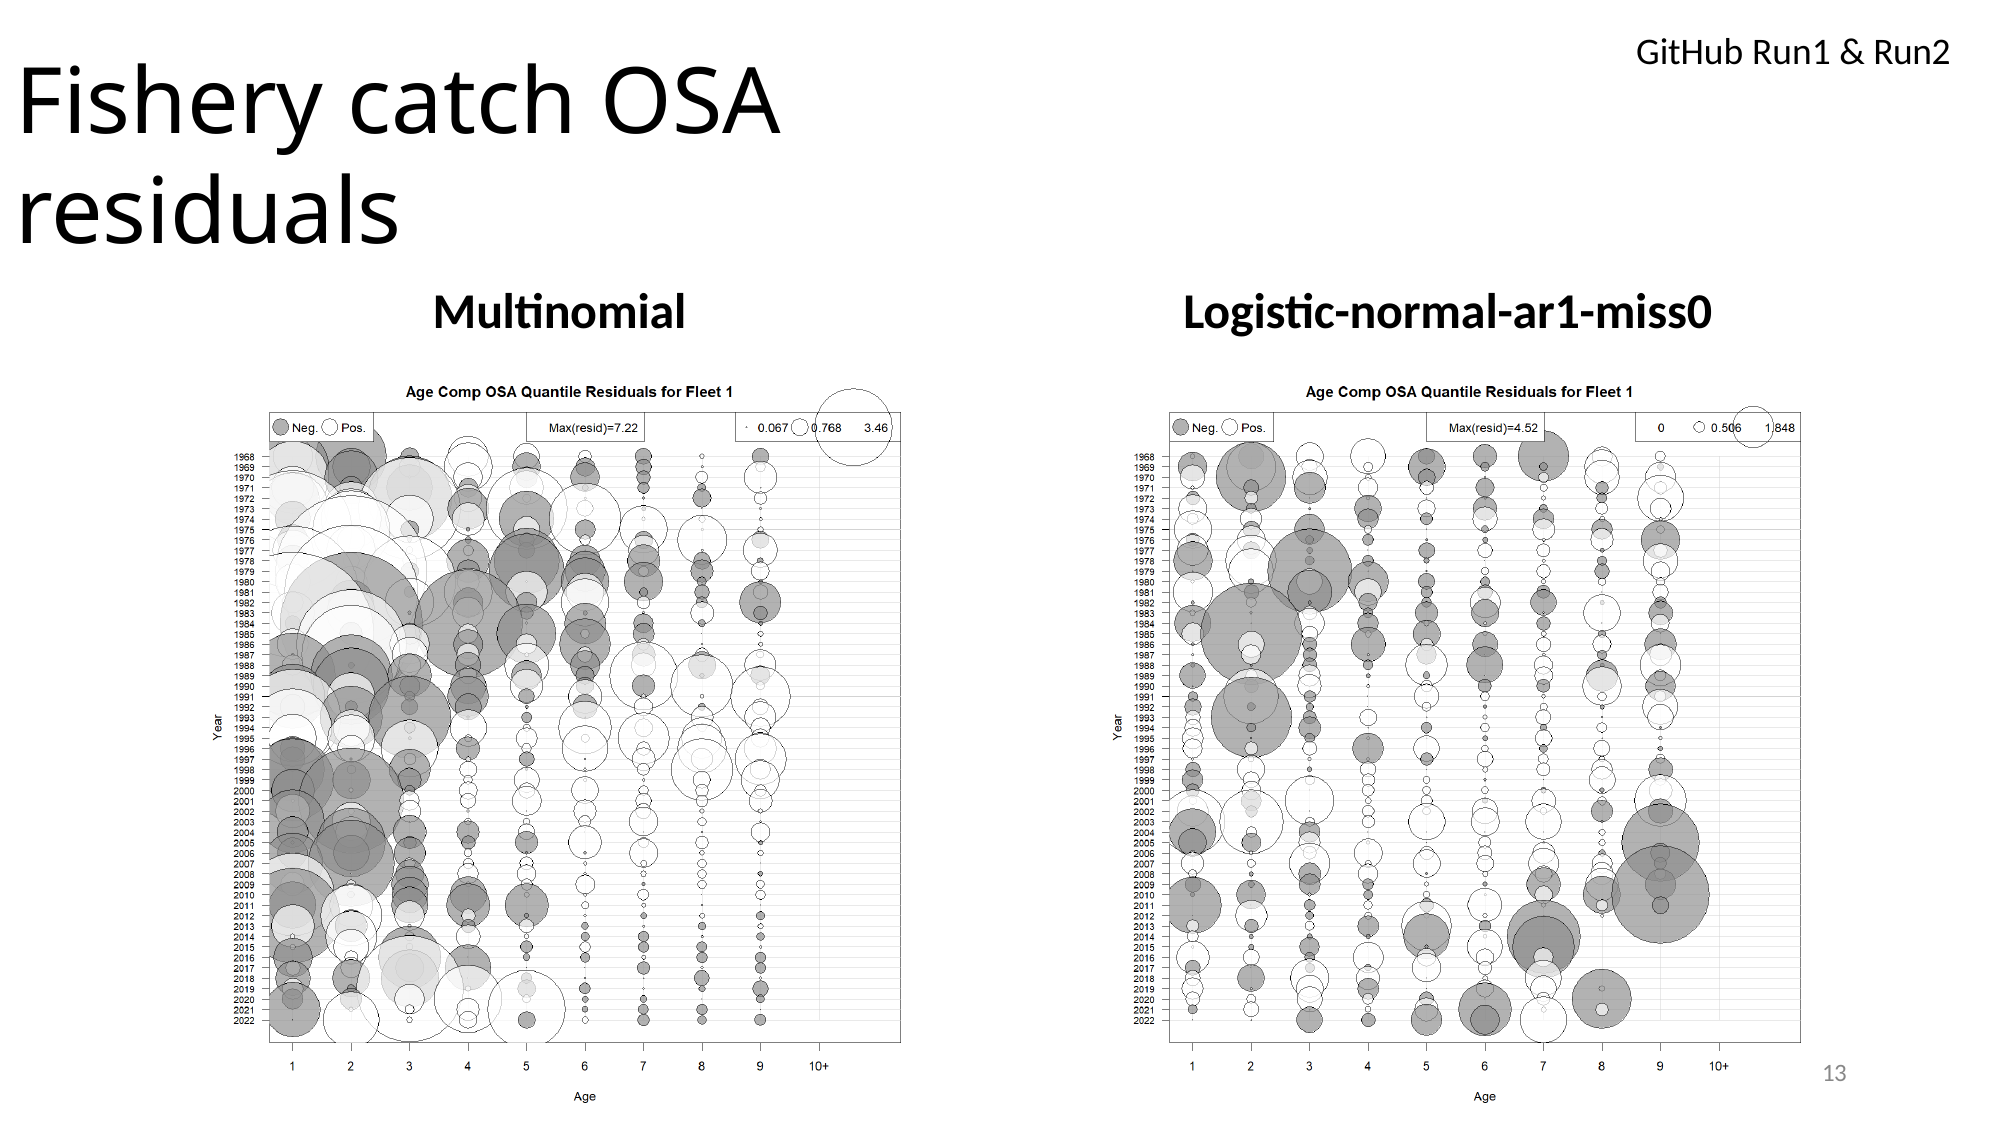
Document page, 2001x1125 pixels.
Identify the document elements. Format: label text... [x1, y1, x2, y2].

title Fishery catch OSA residuals [13, 40, 1134, 263]
text_box Multinomial [430, 276, 691, 339]
text_box Logistic-normal-ar1-miss0 [1181, 276, 1721, 339]
slide_number 13 [1815, 1060, 1856, 1125]
text_box GitHub Run1 & Run2 [1633, 24, 1955, 72]
picture [1112, 386, 1801, 1103]
picture [212, 386, 901, 1103]
